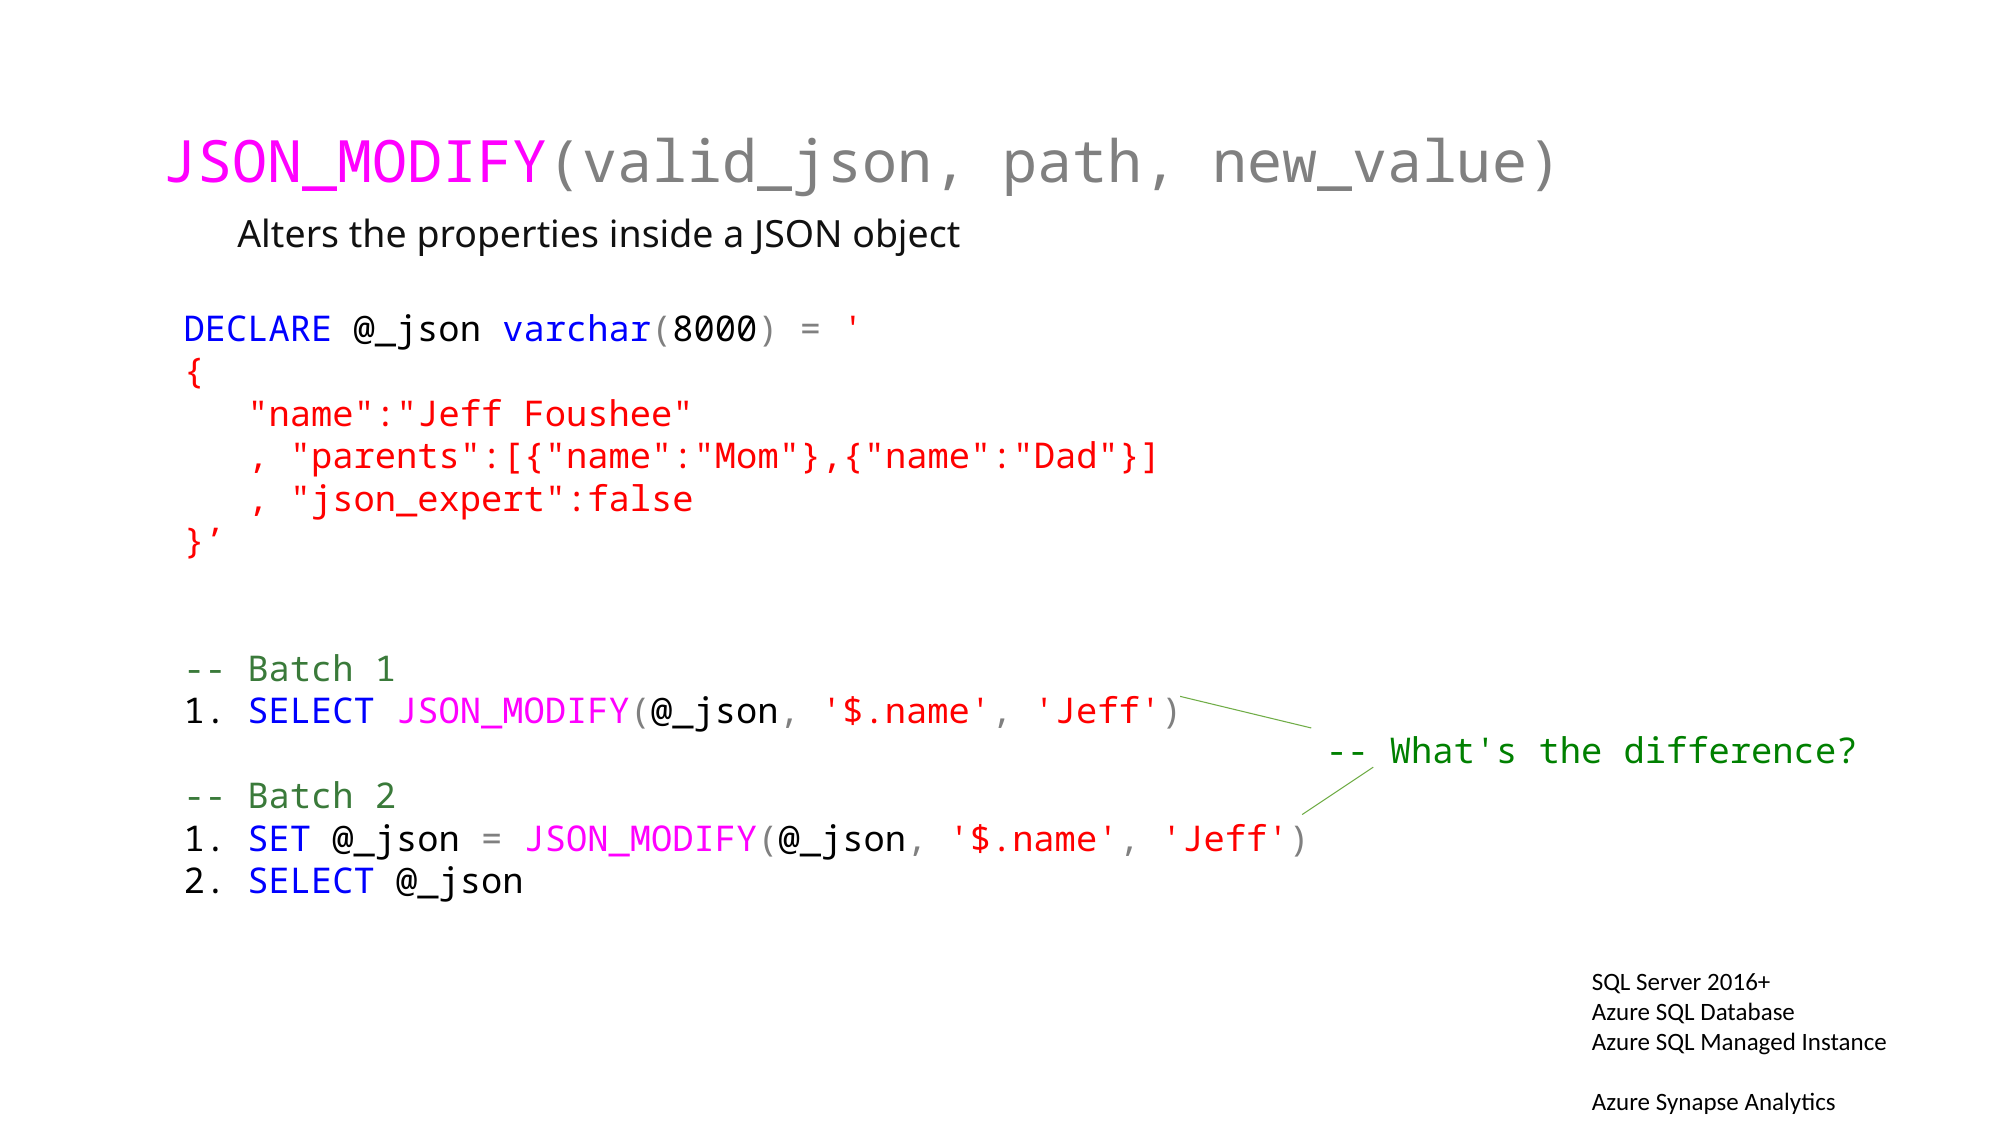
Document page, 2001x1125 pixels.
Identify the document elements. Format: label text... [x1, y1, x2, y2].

text_box JSON_MODIFY(valid_json, path, new_value) [147, 116, 1596, 202]
text_box DECLARE @_json varchar(8000) = ' { "name":"Jeff Foushee" , "parents":[{"name":"Mom"},{"name":"Dad"}] , "json_expert":false }’ -- Batch 1 1. SELECT JSON_MODIFY(@_json, '$.name', 'Jeff') -- Batch 2 1. SET @_json = JSON_MODIFY(@_json, '$.name', 'Jeff') 2. SELECT @_json [168, 298, 1703, 909]
text_box SQL Server 2016+ Azure SQL Database Azure SQL Managed Instance Azure Synapse Analytics [1577, 958, 1906, 1123]
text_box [1302, 767, 1374, 815]
text_box Alters the properties inside a JSON object [212, 202, 1532, 263]
text_box -- What's the difference? [1311, 720, 1906, 779]
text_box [1180, 696, 1312, 728]
